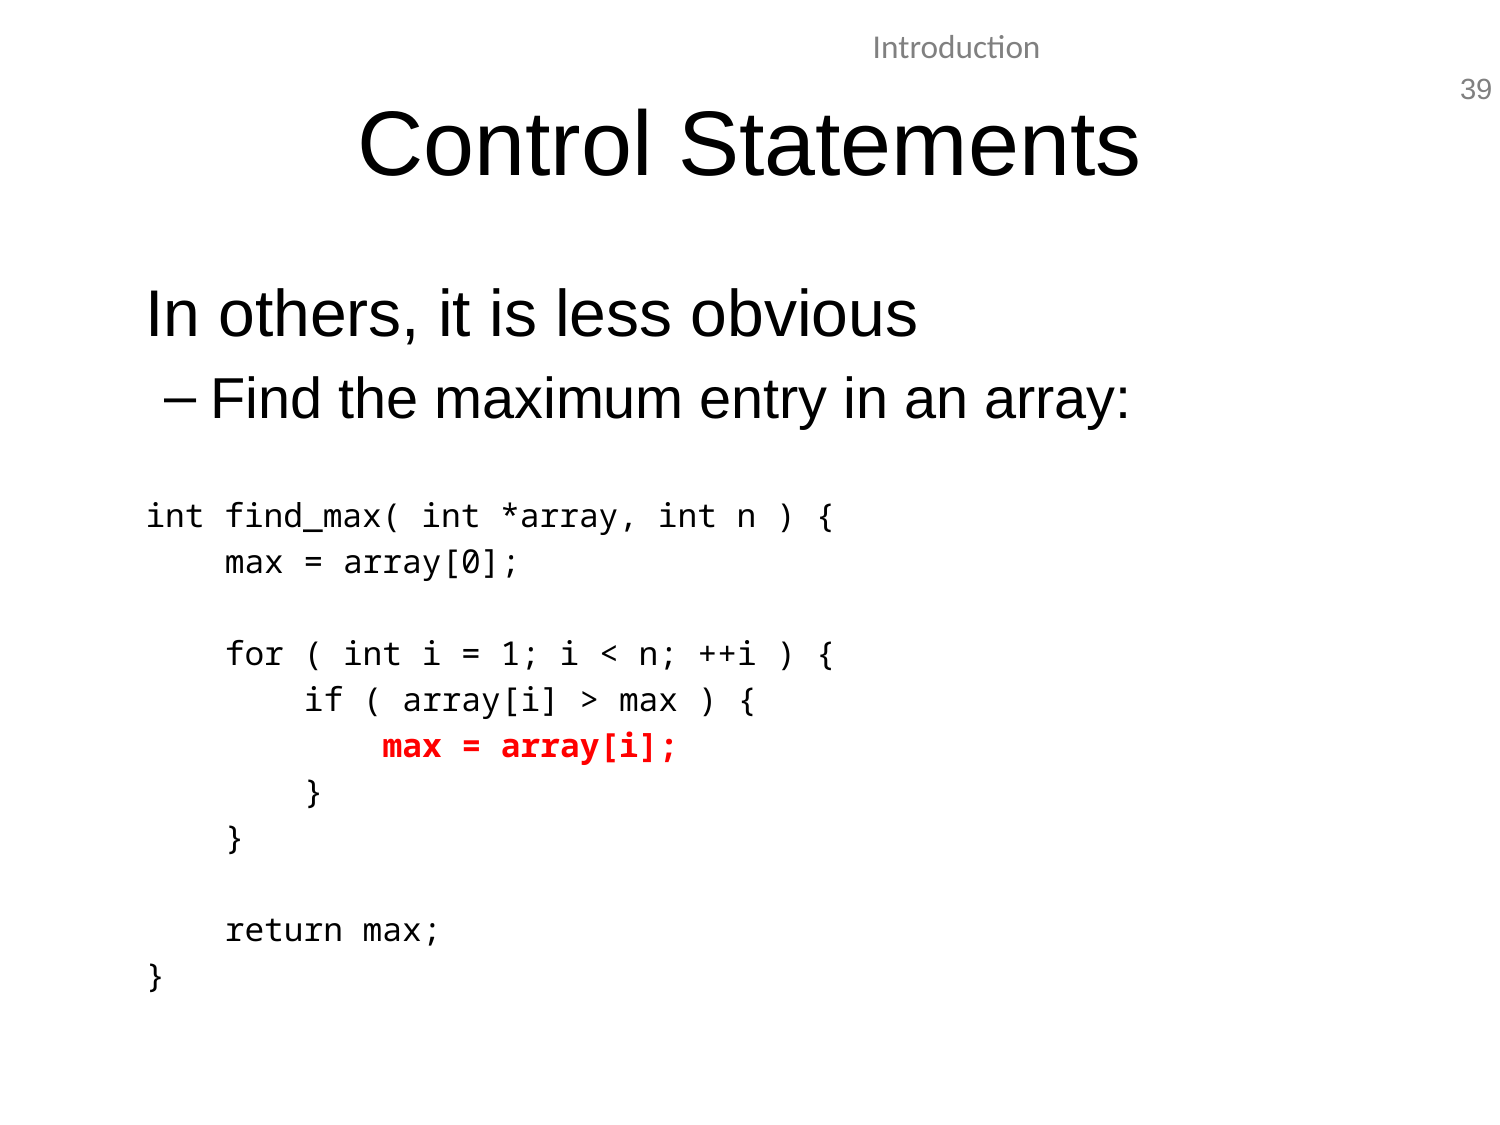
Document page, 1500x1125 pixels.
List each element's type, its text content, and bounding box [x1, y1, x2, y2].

list In others, it is less obvious Find the maximum entry in an array: int find_max( int *array, int n ) { max = array[0]; for ( int i = 1; i < n; ++i ) { if ( array[i] > max ) { max = array[i]; } } return max; } [75, 262, 1425, 1005]
title Control Statements [75, 45, 1425, 233]
